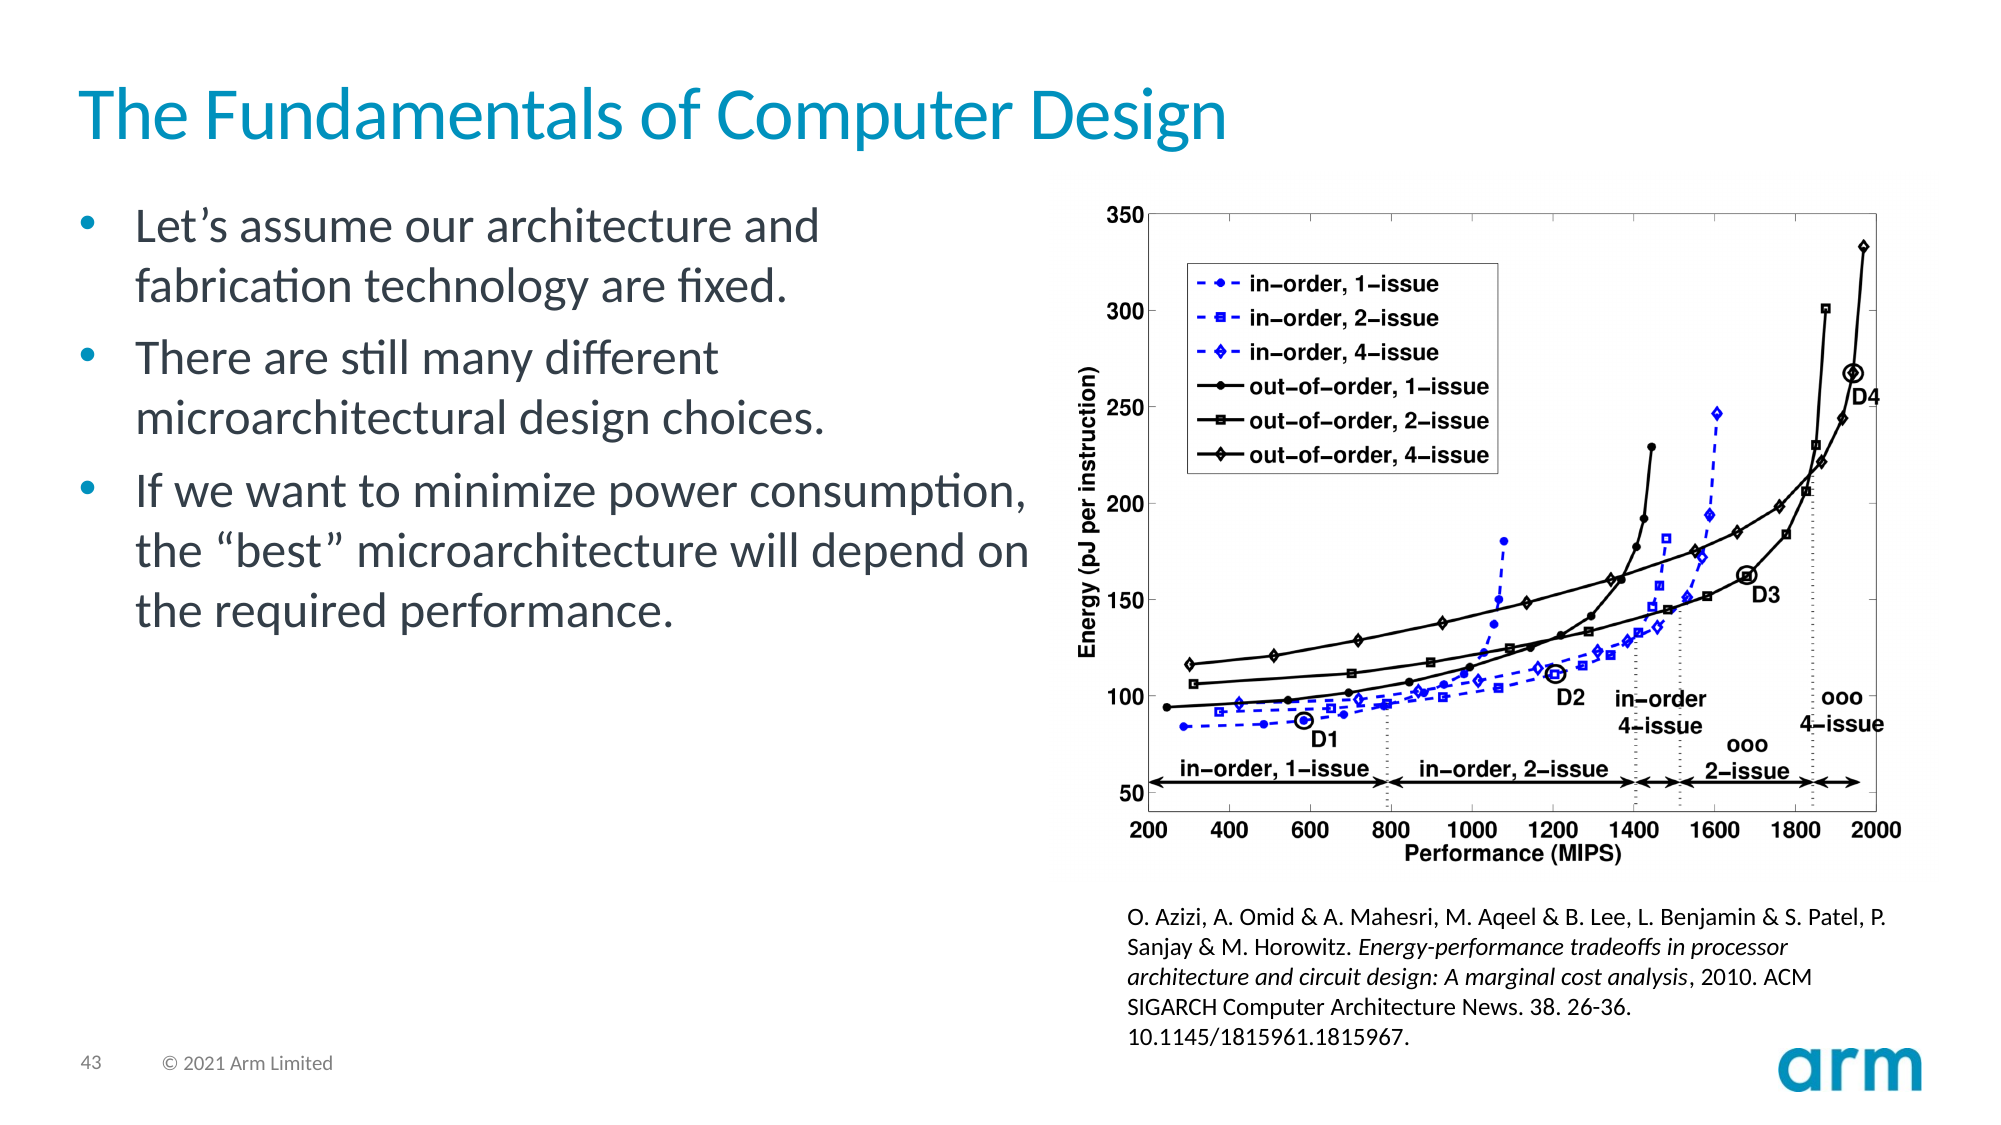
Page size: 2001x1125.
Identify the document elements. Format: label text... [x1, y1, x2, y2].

picture [1778, 1051, 1787, 1067]
title The Fundamentals of Computer Design [78, 78, 1922, 186]
list Let’s assume our architecture and fabrication technology are fixed. There are still many different microarchitectural design choices. If we want to minimize power consumption, the “best” microarchitecture will depend on the required performance. [78, 192, 1050, 1004]
picture [1788, 1056, 1812, 1083]
picture [1803, 1051, 1922, 1092]
text_box O. Azizi, A. Omid & A. Mahesri, M. Aqeel & B. Lee, L. Benjamin & S. Patel, P. Sanjay & M. Horowitz. Energy-performance tradeoffs in processor architecture and circuit design: A marginal cost analysis, 2010. ACM SIGARCH Computer Architecture News. 38. 26-36. 10.1145/1815961.1815967. [1127, 900, 1901, 1051]
picture [1778, 1072, 1794, 1092]
picture [1911, 1048, 1922, 1062]
picture [1049, 171, 1939, 882]
